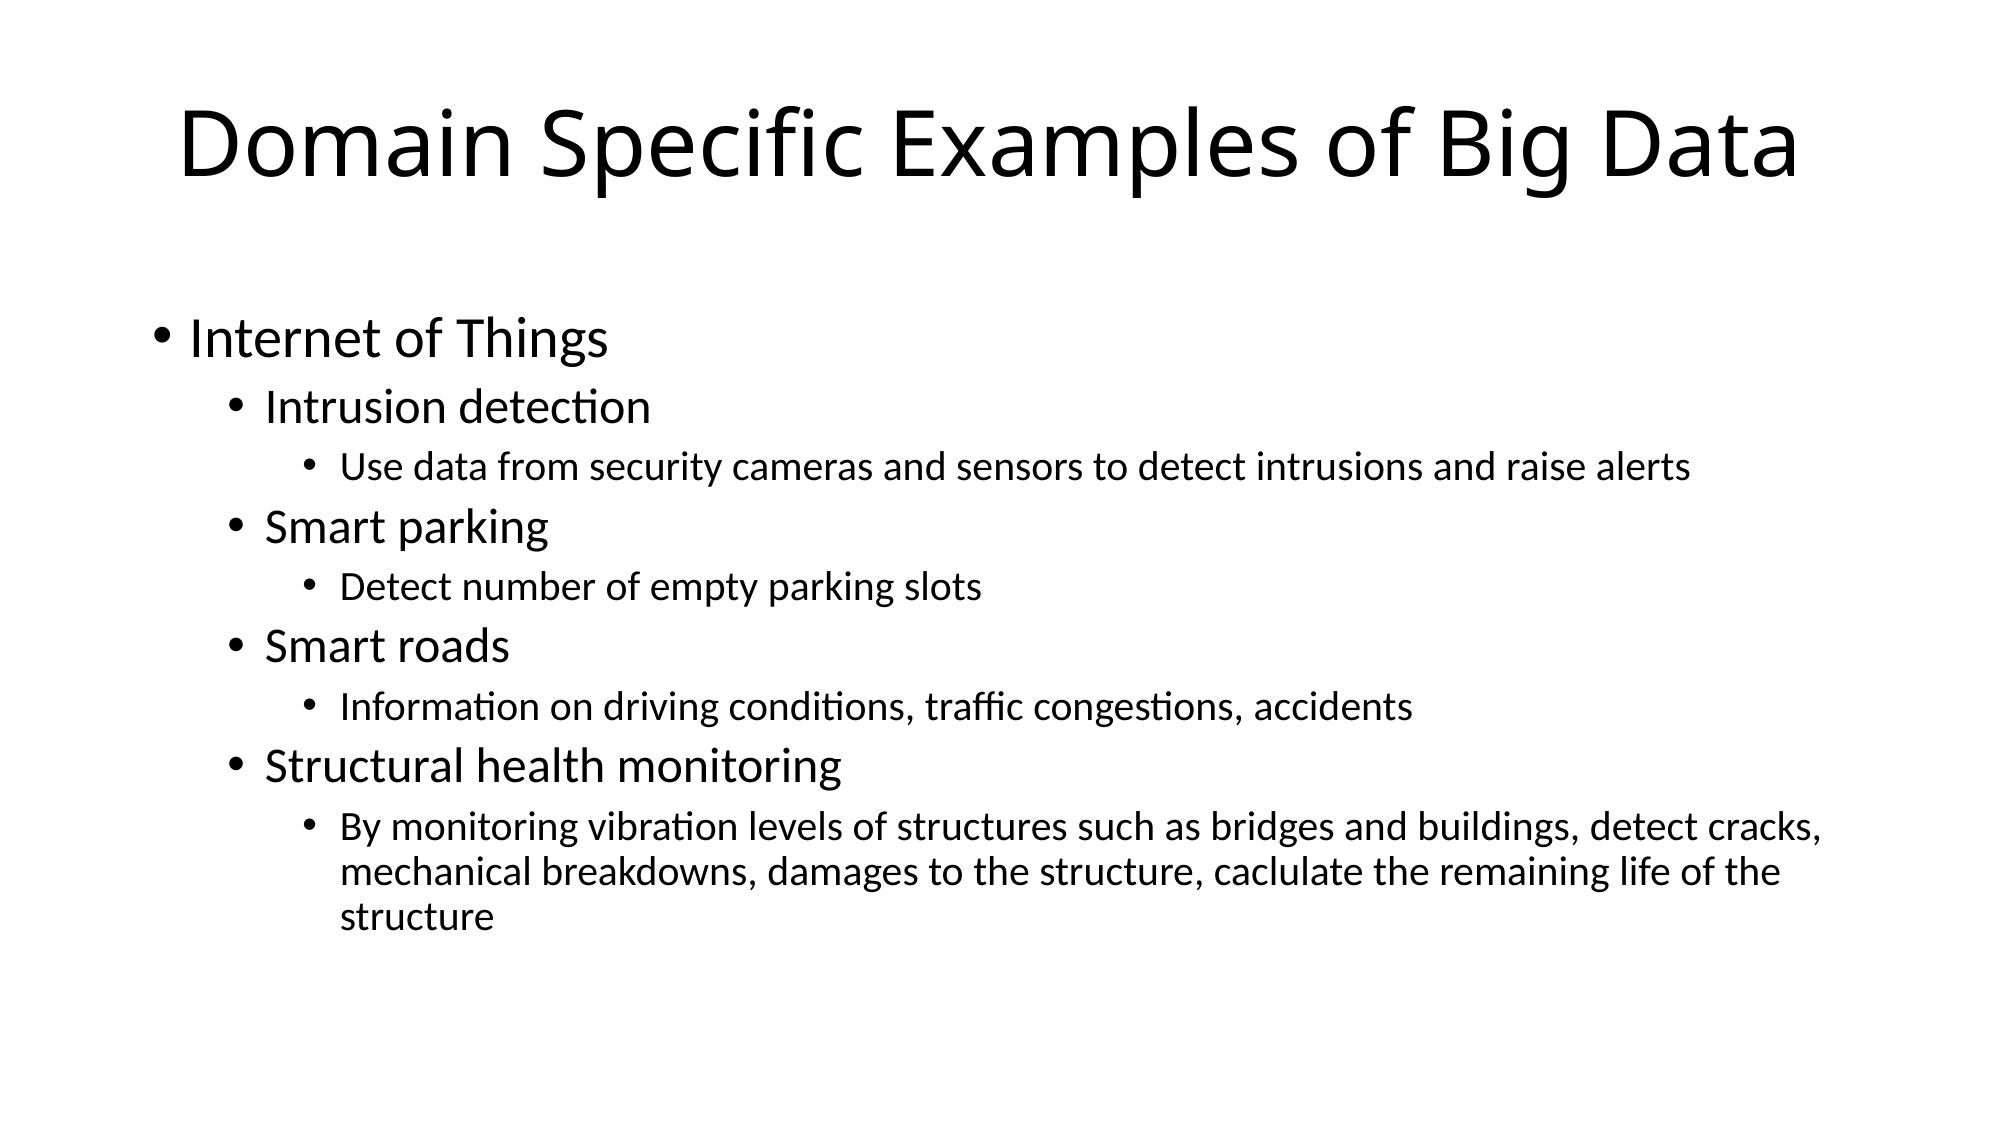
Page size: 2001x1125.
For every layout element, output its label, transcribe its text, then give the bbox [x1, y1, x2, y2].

title Domain Speciﬁc Examples of Big Data [137, 59, 1863, 233]
list Internet of Things Intrusion detection Use data from security cameras and sensors to detect intrusions and raise alerts Smart parking Detect number of empty parking slots Smart roads Information on driving conditions, traffic congestions, accidents Structural health monitoring By monitoring vibration levels of structures such as bridges and buildings, detect cracks, mechanical breakdowns, damages to the structure, caclulate the remaining life of the structure [137, 299, 1863, 1064]
